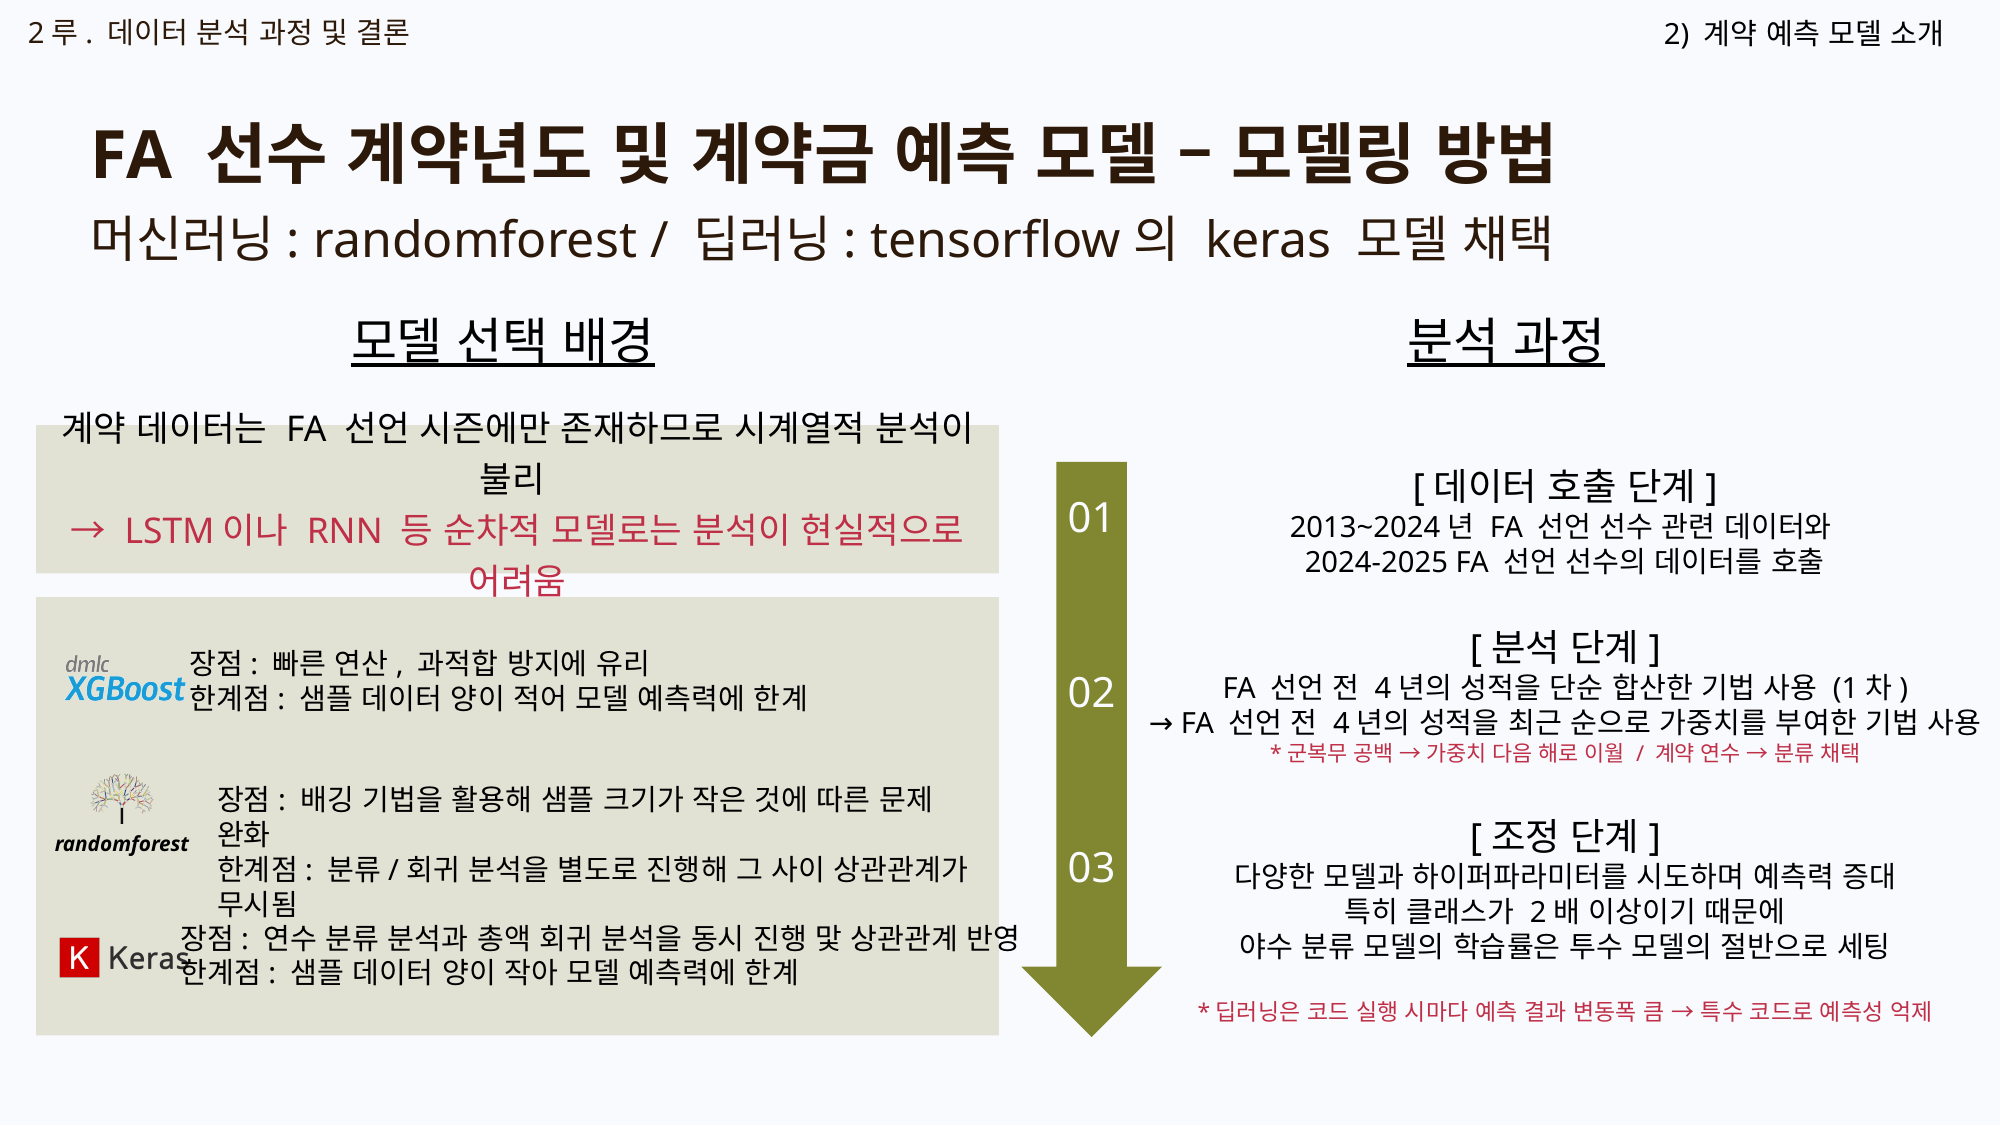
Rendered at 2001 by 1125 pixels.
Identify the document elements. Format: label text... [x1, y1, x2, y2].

text_box [1055, 549, 1128, 658]
text_box [데이터 호출 단계] 2013~2024년 FA 선언 선수 관련 데이터와 2024-2025 FA 선언 선수의 데이터를 호출 [1166, 455, 1964, 586]
text_box 2) 계약 예측 모델 소개 [1433, 8, 1960, 58]
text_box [59, 912, 999, 999]
text_box 모델 선택 배경 [0, 275, 1006, 411]
text_box [분석 단계] FA 선언 전 4년의 성적을 단순 합산한 기법 사용 (1차) → FA 선언 전 4년의 성적을 최근 순으로 가중치를 부여한 기법 사용 *군복무 공백 → 가중치 다음 해로 이월 / 계약 연수 → 분류 채택 [1134, 616, 1997, 773]
text_box [1055, 724, 1128, 833]
text_box 02 [1052, 658, 1131, 724]
text_box [1018, 899, 1165, 1039]
text_box FA 선수 계약년도 및 계약금 예측 모델 – 모델링 방법 [76, 104, 1924, 199]
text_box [36, 772, 984, 864]
text_box 머신러닝: randomforest / 딥러닝: tensorflow의 keras 모델 채택 [76, 200, 1960, 275]
text_box 계약 데이터는 FA 선언 시즌에만 존재하므로 시계열적 분석이 불리 → LSTM이나 RNN 등 순차적 모델로는 분석이 현실적으로 어려움 [35, 424, 1000, 575]
text_box 01 [1052, 483, 1131, 549]
text_box 분석 과정 [1012, 275, 2000, 411]
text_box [55, 638, 796, 725]
text_box [조정 단계] 다양한 모델과 하이퍼파라미터를 시도하며 예측력 증대 특히 클래스가 2배 이상이기 때문에 야수 분류 모델의 학습률은 투수 모델의 절반으로 세팅 *딥러닝은 코드 실행 시마다 예측 결과 변동폭 큼 → 특수 코드로 예측성 억제 [1182, 805, 1948, 1033]
text_box [35, 596, 1000, 1036]
text_box 03 [1052, 833, 1131, 899]
text_box 2루. 데이터 분석 과정 및 결론 [13, 7, 539, 57]
text_box [1055, 460, 1128, 483]
